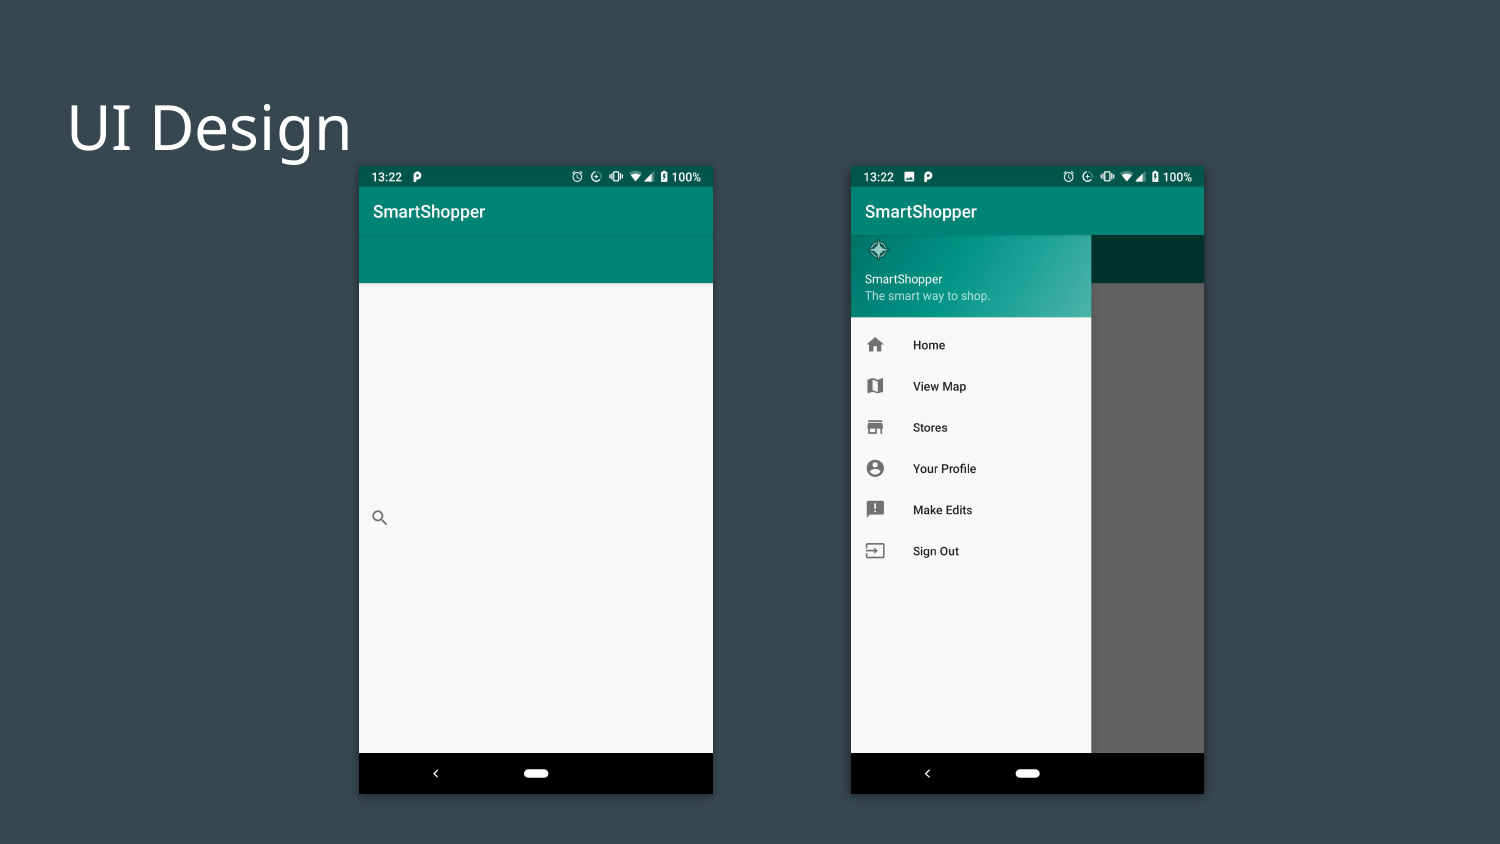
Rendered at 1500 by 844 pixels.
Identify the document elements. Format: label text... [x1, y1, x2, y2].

picture [850, 166, 1204, 794]
title UI Design [51, 72, 1449, 167]
picture [359, 166, 713, 794]
